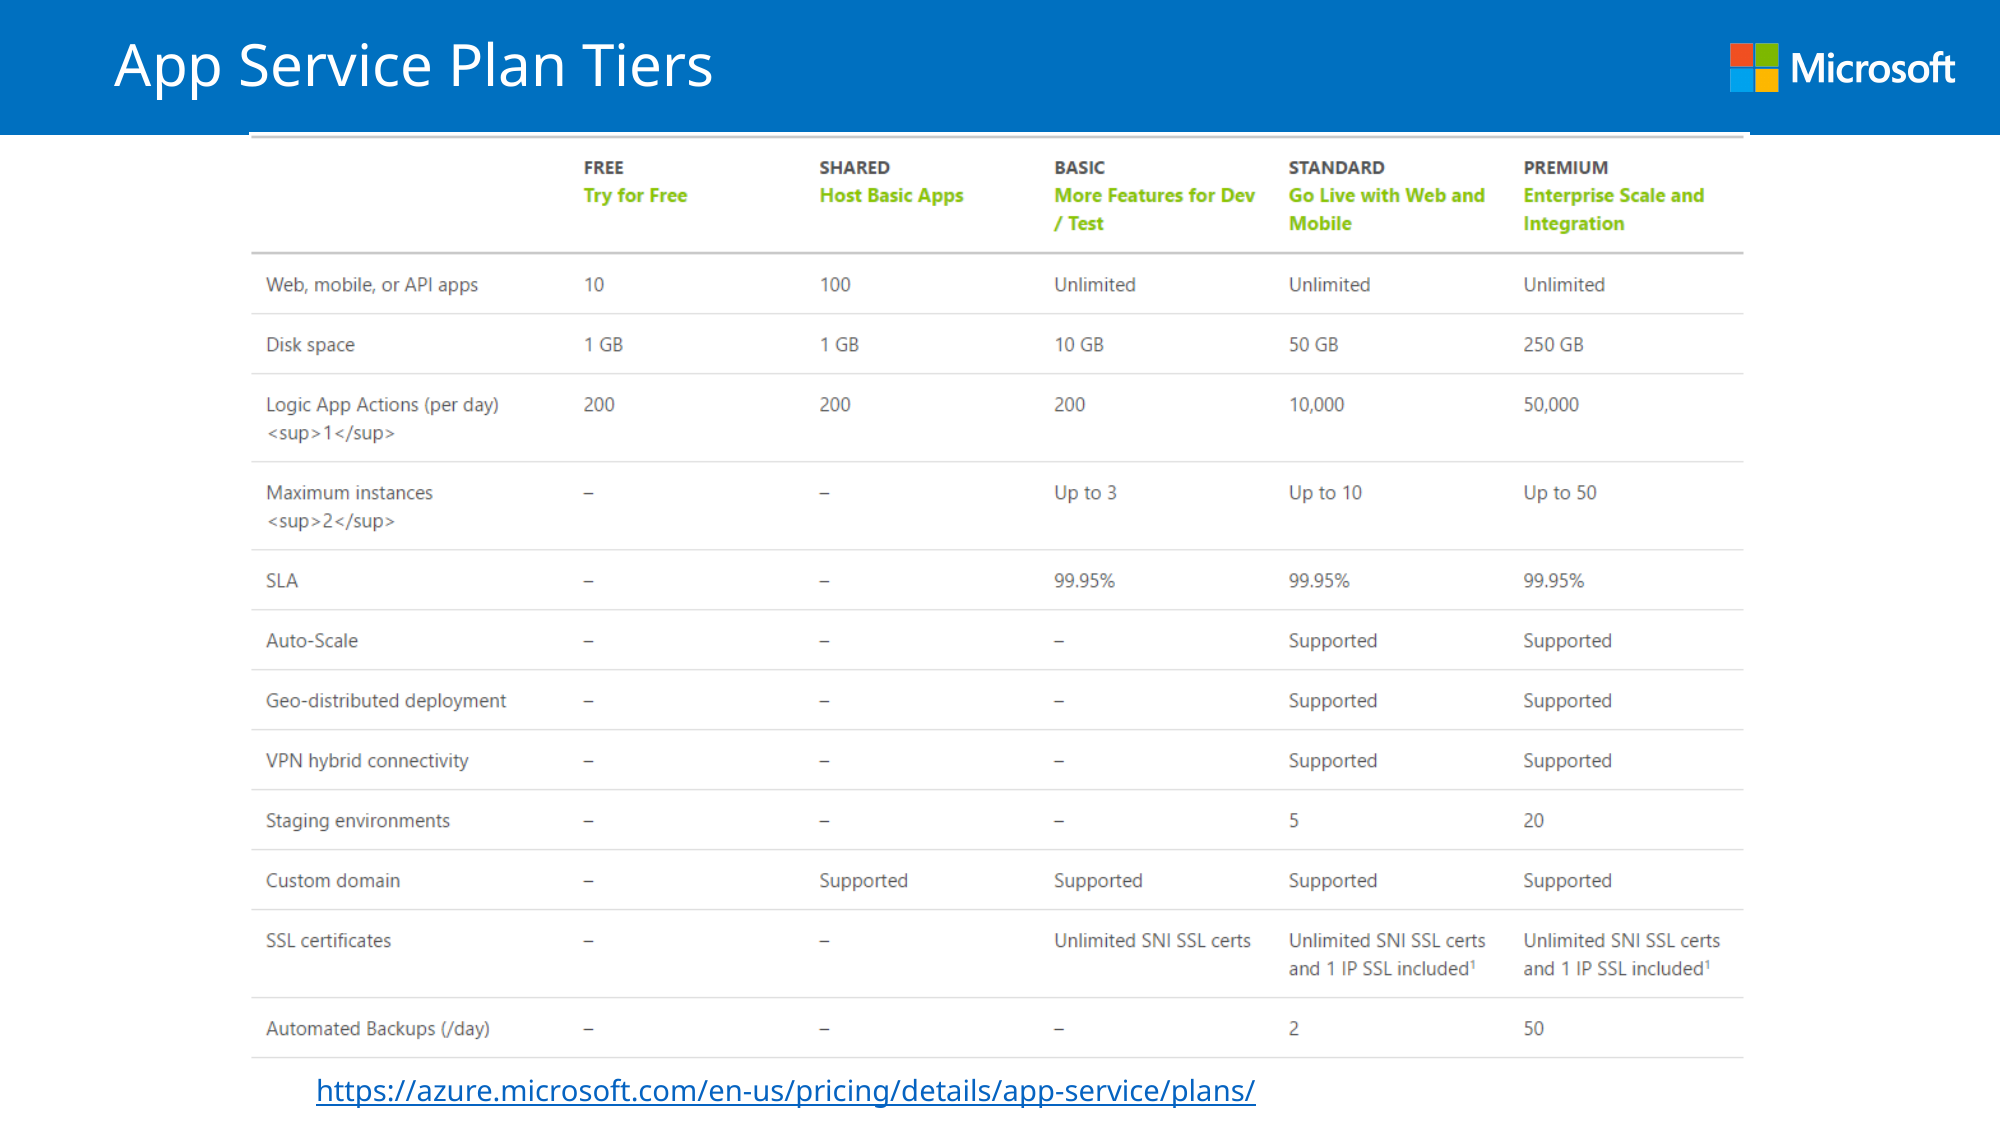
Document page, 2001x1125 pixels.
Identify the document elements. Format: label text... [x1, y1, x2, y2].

text_box https://azure.microsoft.com/en-us/pricing/details/app-service/plans/ [301, 1066, 1750, 1120]
title App Service Plan Tiers [99, 0, 1900, 135]
picture [249, 132, 1750, 1066]
picture [1900, 14, 1986, 121]
